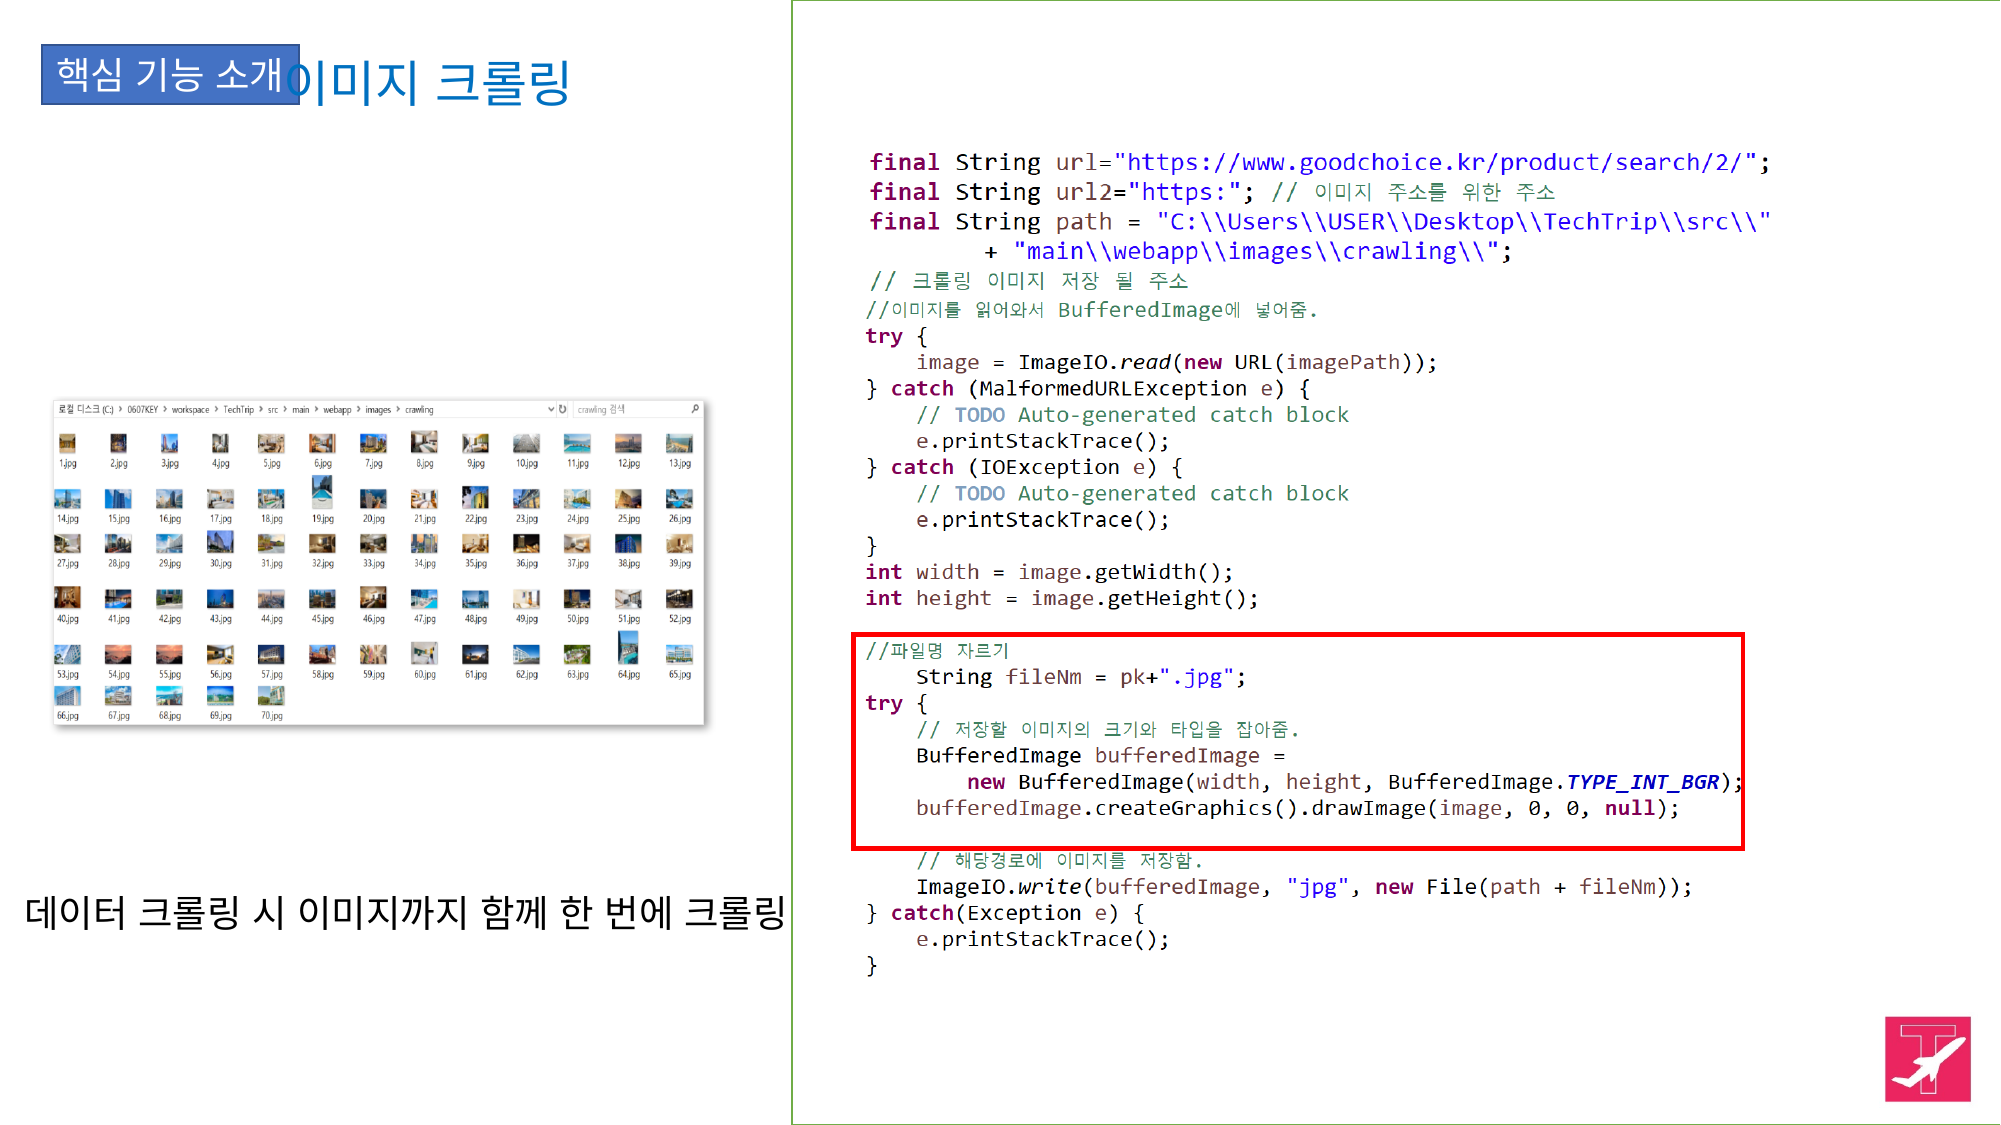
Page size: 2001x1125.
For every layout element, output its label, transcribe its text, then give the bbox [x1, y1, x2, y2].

text_box 데이터 크롤링 시 이미지까지 함께 한 번에 크롤링 [9, 882, 803, 943]
text_box [853, 634, 864, 849]
text_box [791, 0, 2000, 1125]
text_box 이미지 크롤링 [268, 44, 589, 120]
picture [864, 146, 1775, 977]
picture [53, 400, 704, 725]
picture [1879, 1012, 1978, 1109]
text_box 핵심 기능 소개 [41, 44, 268, 105]
